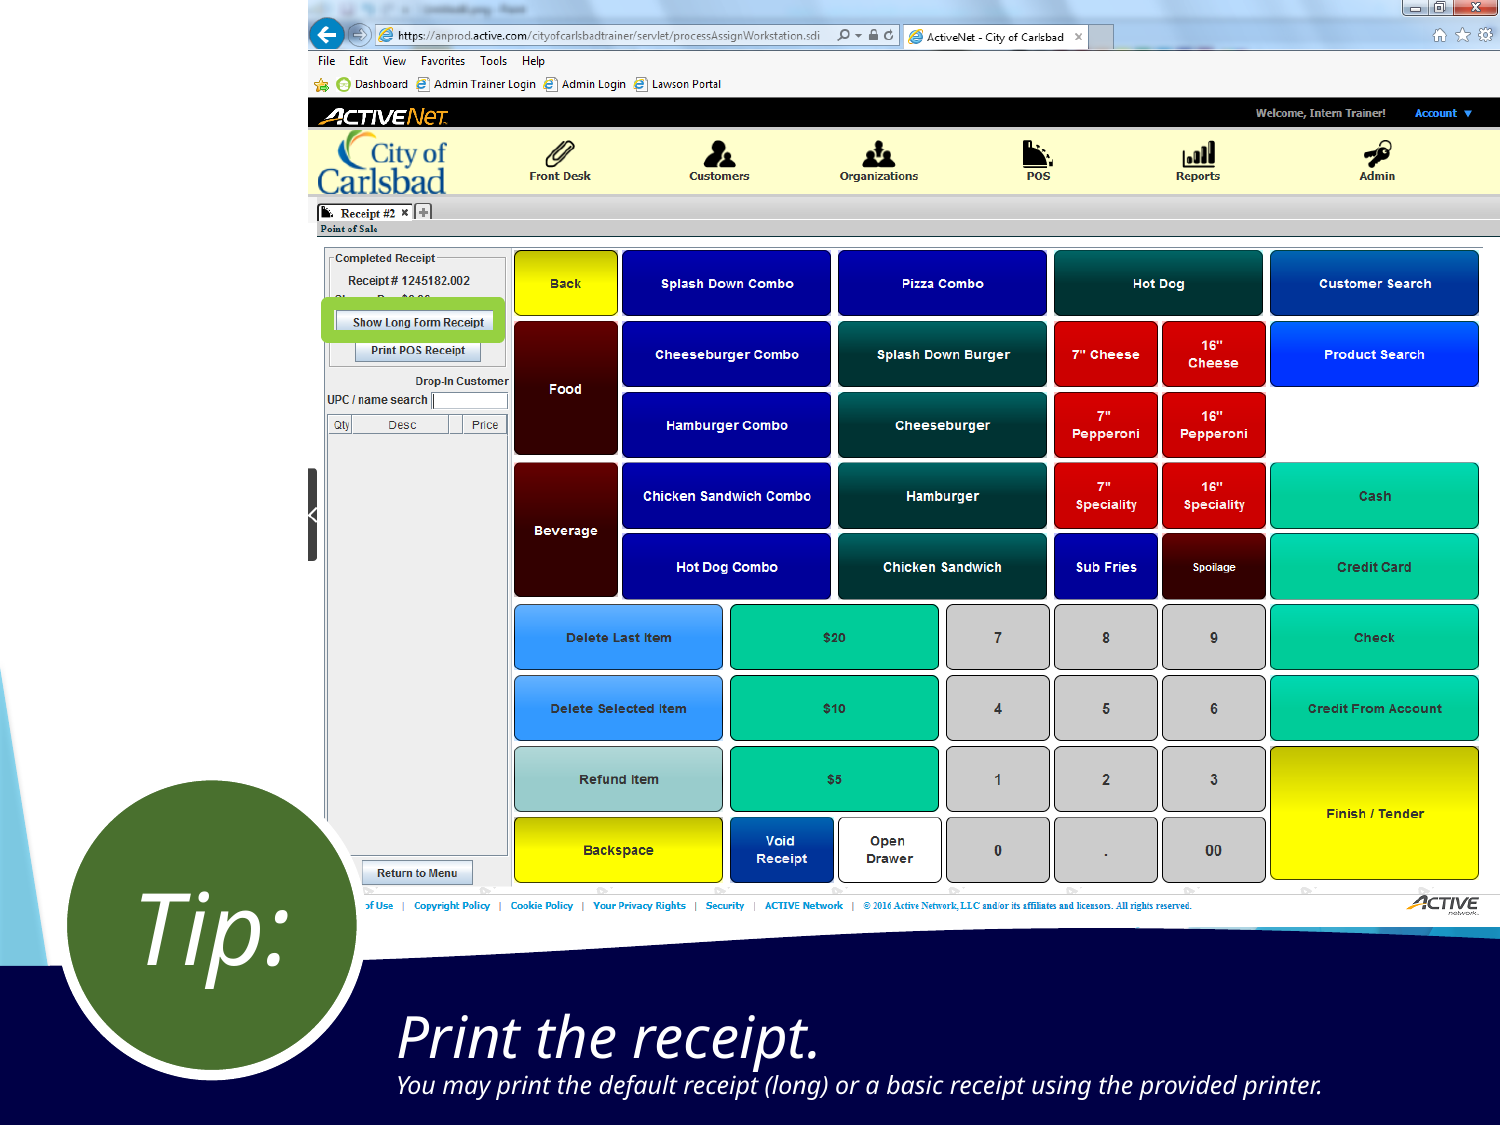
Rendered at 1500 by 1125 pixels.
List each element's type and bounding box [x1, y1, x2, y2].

picture [308, 0, 1500, 774]
text_box [0, 774, 1500, 1125]
